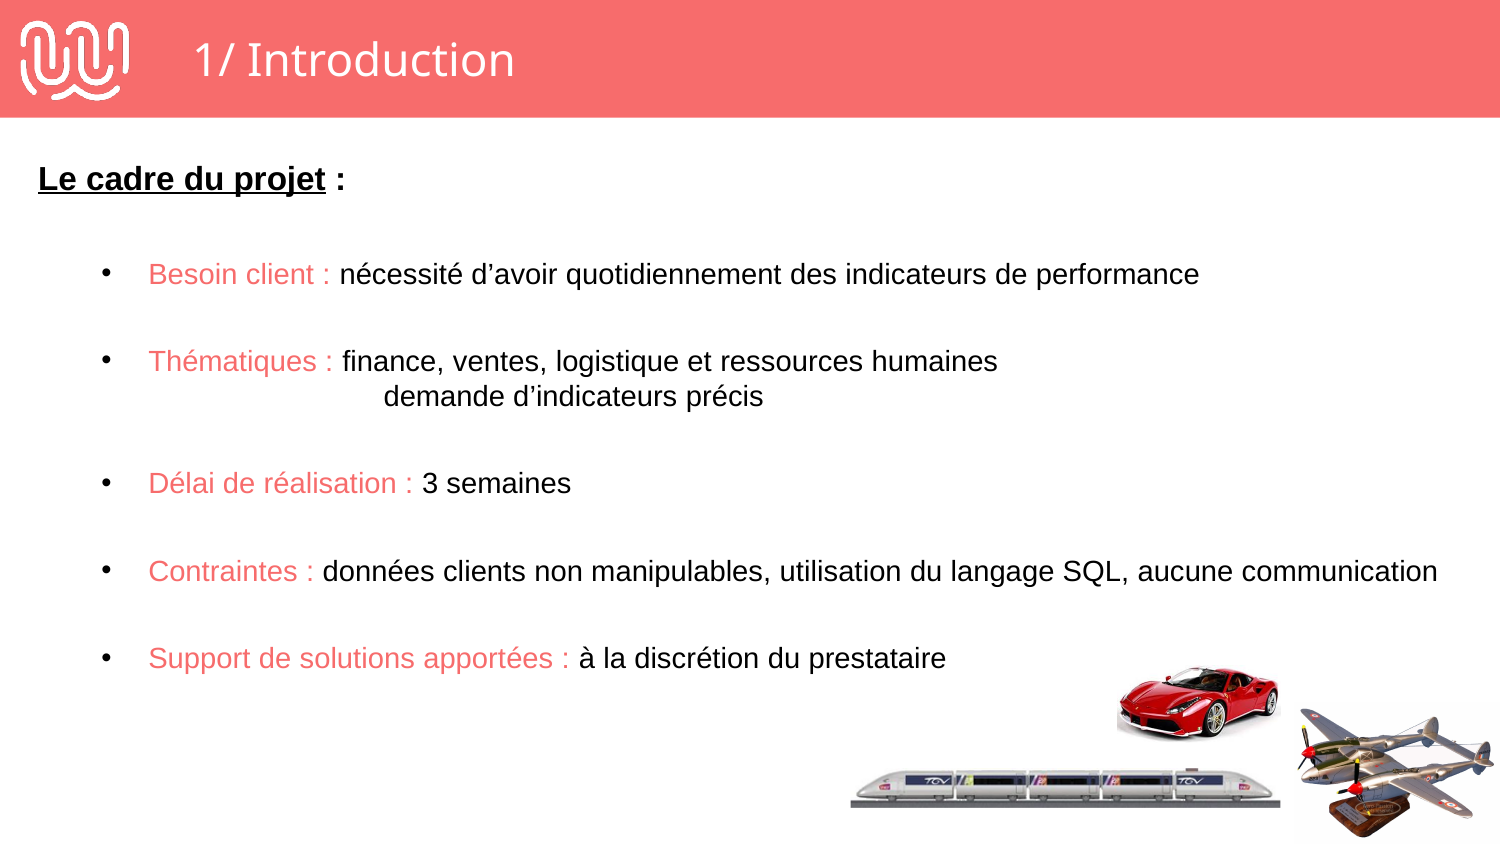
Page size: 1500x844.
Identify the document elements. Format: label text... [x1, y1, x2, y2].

picture [20, 20, 134, 101]
title 1/ Introduction [192, 0, 1445, 118]
text_box Le cadre du projet : [23, 149, 362, 245]
text_box Besoin client : nécessité d’avoir quotidiennement des indicateurs de performance Thématiques : finance, ventes, logistique et ressources humaines demande d’indicateurs précis Délai de réalisation : 3 semaines Contraintes : données clients non manipulables, utilisation du langage SQL, aucune communication Support de solutions apportées : à la discrétion du prestataire [45, 230, 1456, 682]
picture [850, 760, 1281, 823]
picture [1116, 664, 1281, 743]
picture [1294, 702, 1500, 844]
